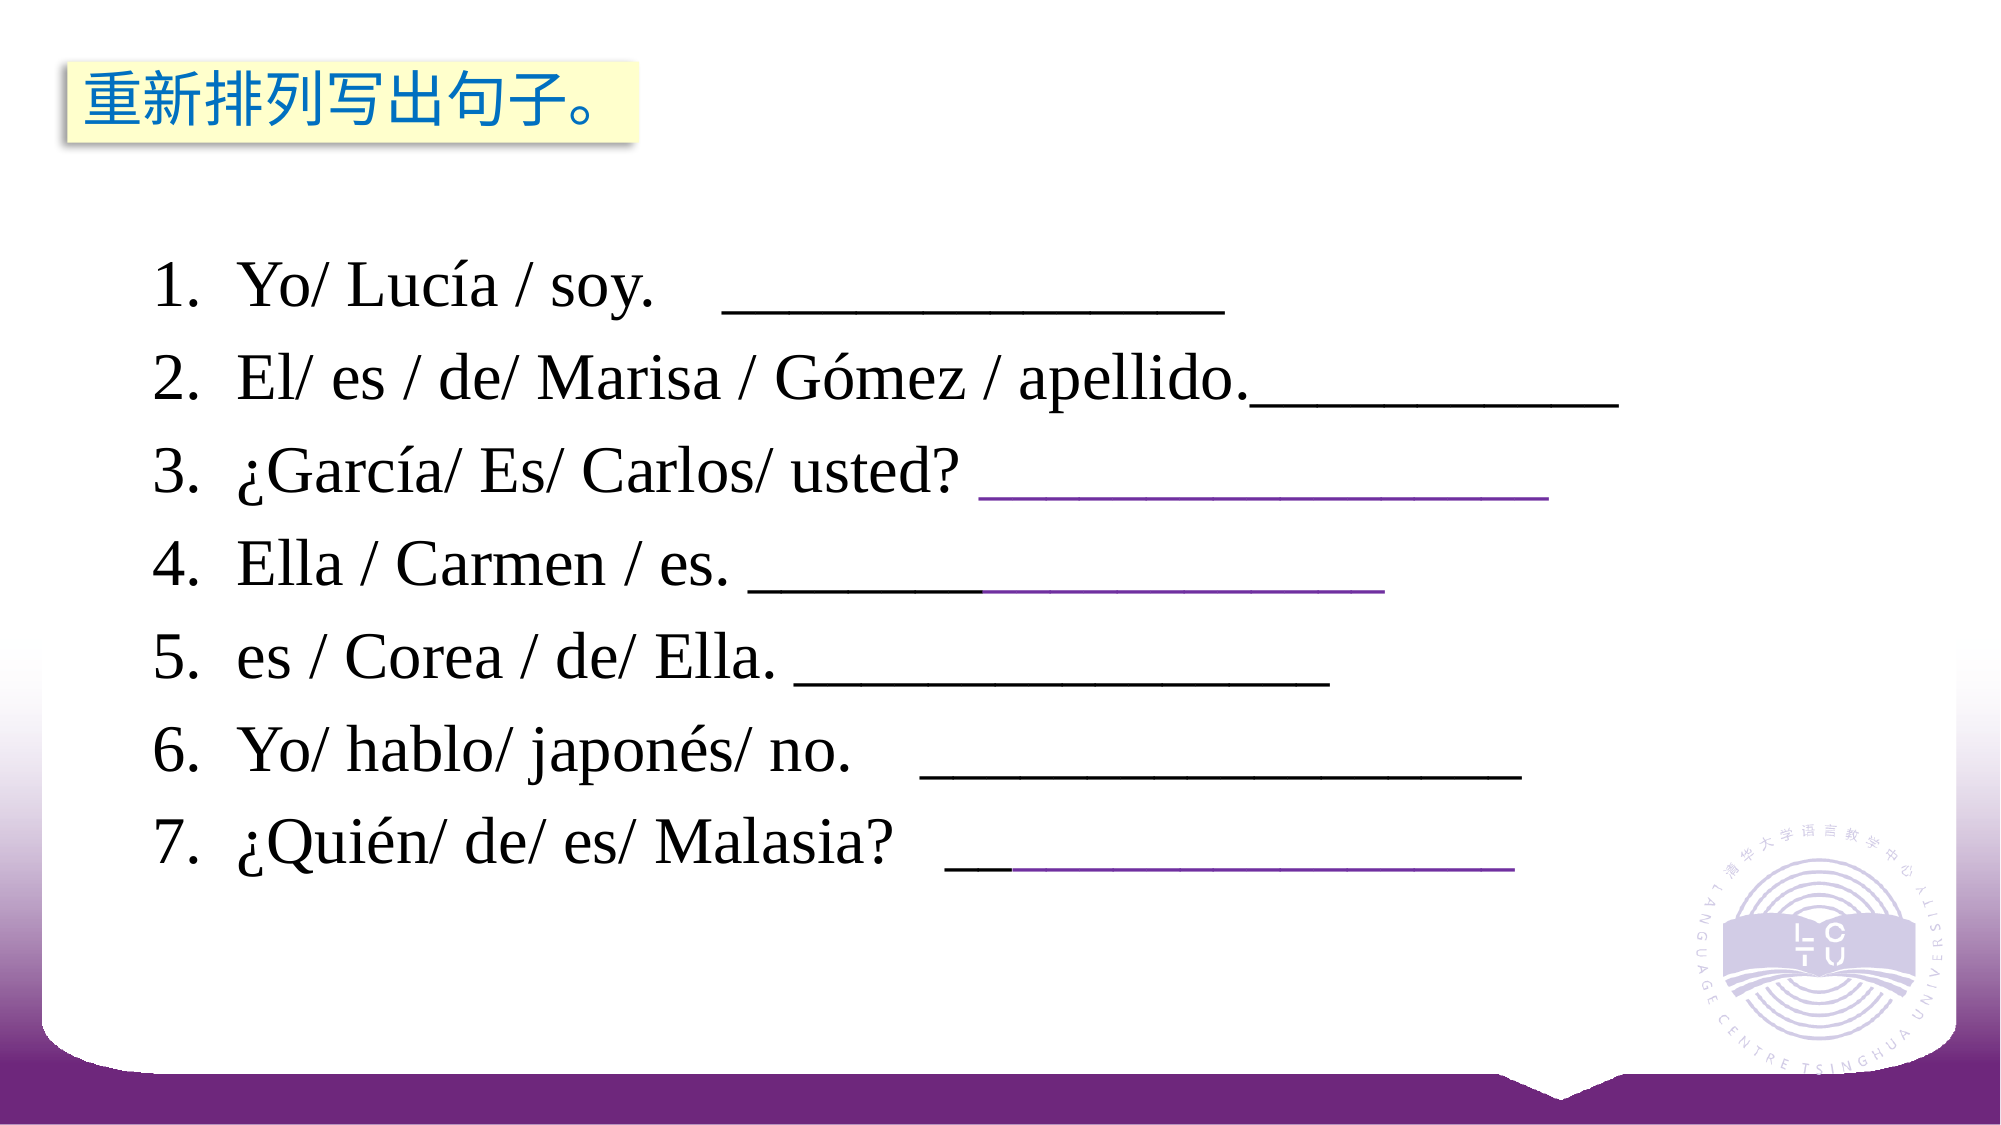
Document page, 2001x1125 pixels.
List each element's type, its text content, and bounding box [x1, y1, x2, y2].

title 重新排列写出句子。 [67, 61, 640, 143]
list Yo/ Lucía / soy. _______________ El/ es / de/ Marisa / Gómez / apellido.___________ ¿García/ Es/ Carlos/ usted? _________________ Ella / Carmen / es. ___________________ es / Corea / de/ Ella. ________________ Yo/ hablo/ japonés/ no. __________________ ¿Quién/ de/ es/ Malasia? _________________ [137, 241, 1863, 1014]
picture [0, 0, 2001, 1125]
